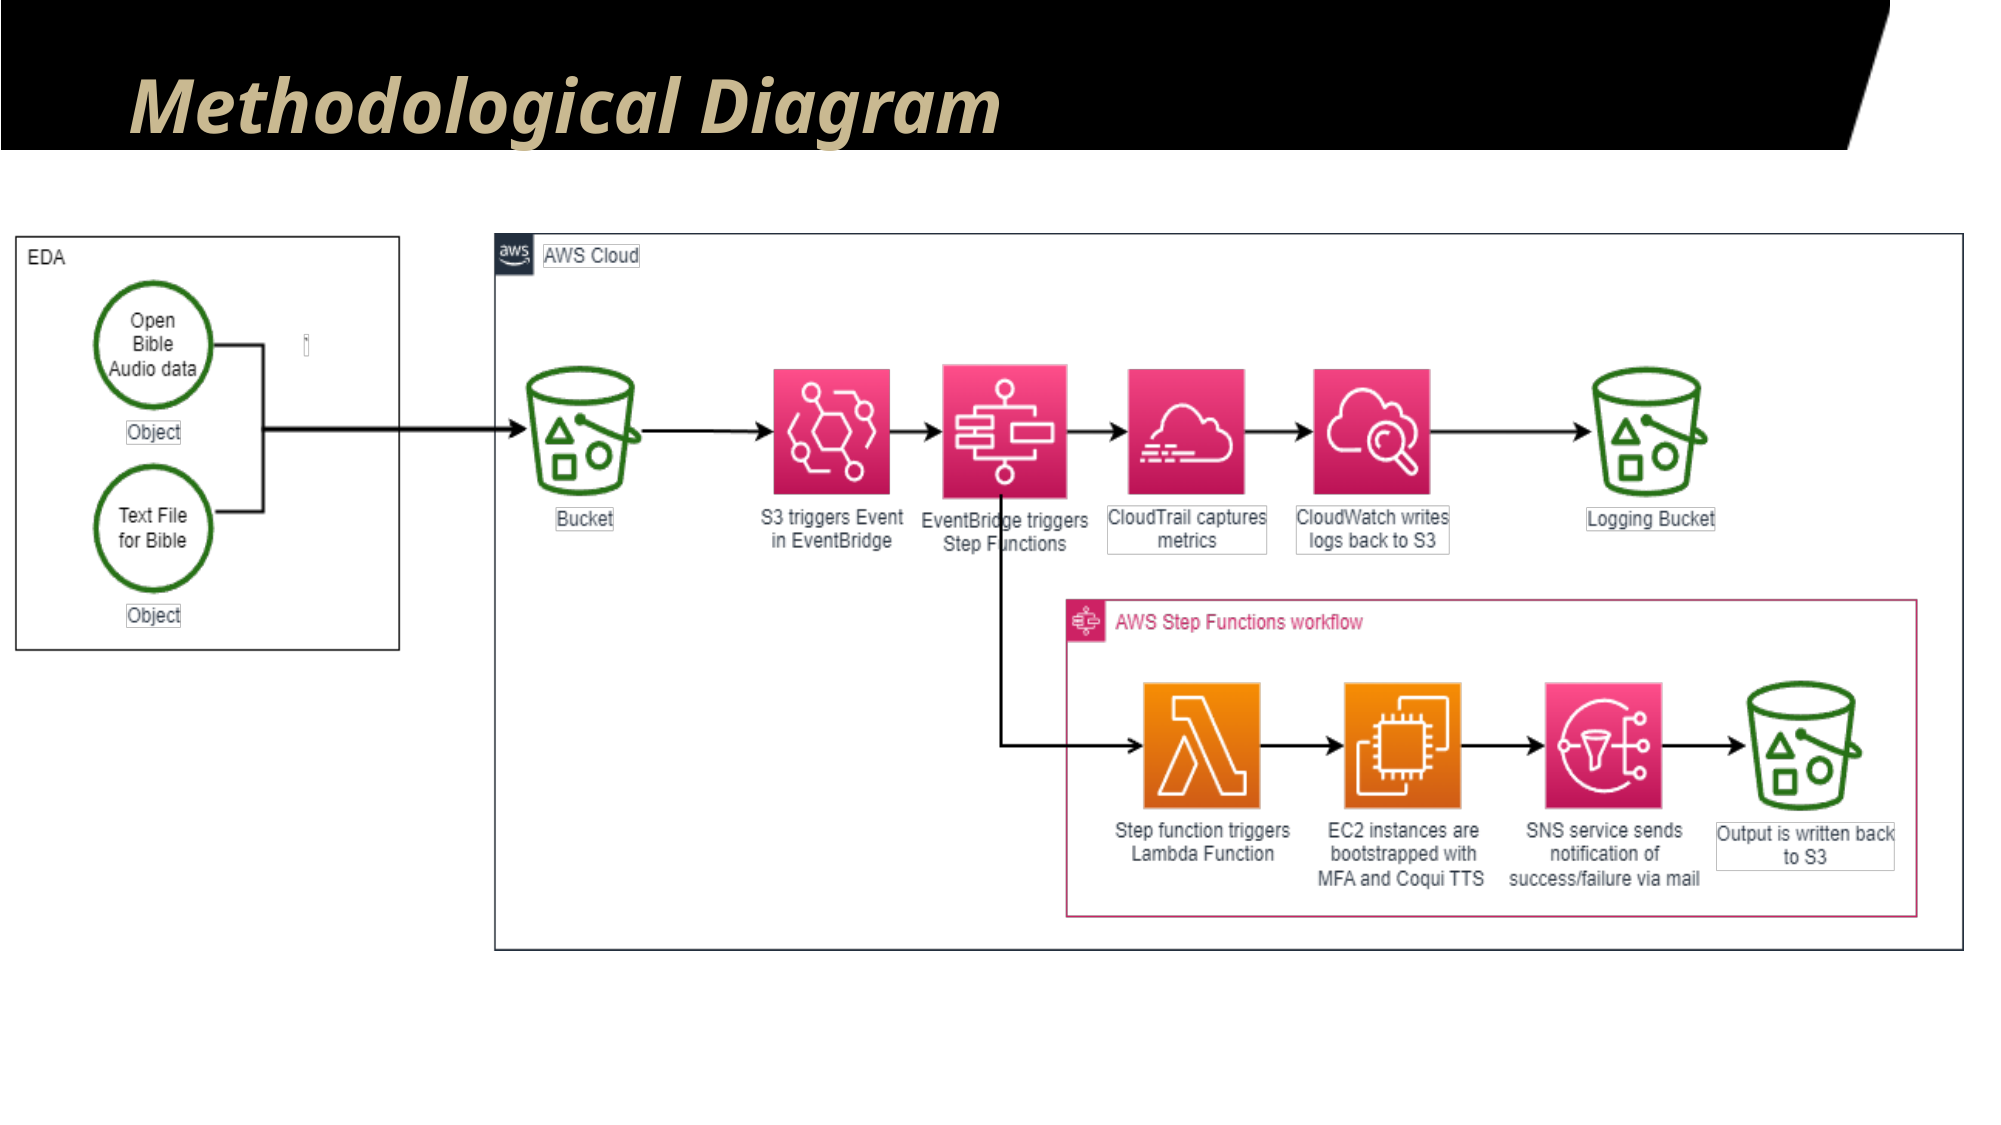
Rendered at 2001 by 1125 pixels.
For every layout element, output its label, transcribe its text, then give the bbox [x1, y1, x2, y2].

title Methodological Diagram [125, 66, 1646, 156]
picture [0, 233, 1964, 951]
